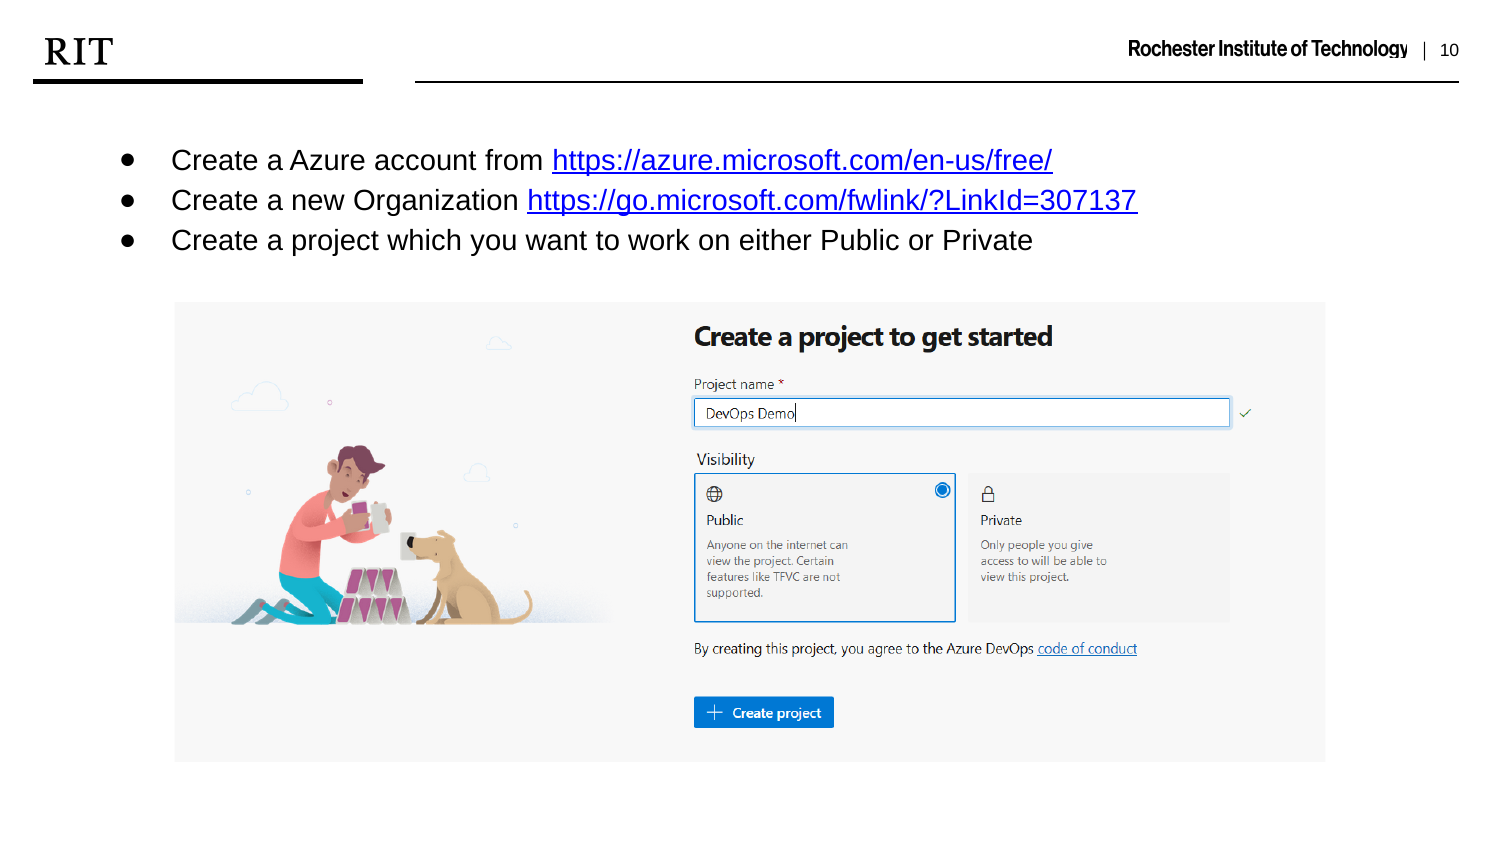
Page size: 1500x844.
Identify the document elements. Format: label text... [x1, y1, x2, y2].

list Create a Azure account from https://azure.microsoft.com/en-us/free/ Create a new Organization https://go.microsoft.com/fwlink/?LinkId=307137 Create a project which you want to work on either Public or Private [81, 128, 1389, 680]
picture [174, 302, 1326, 762]
picture [1129, 40, 1407, 58]
picture [44, 37, 113, 65]
